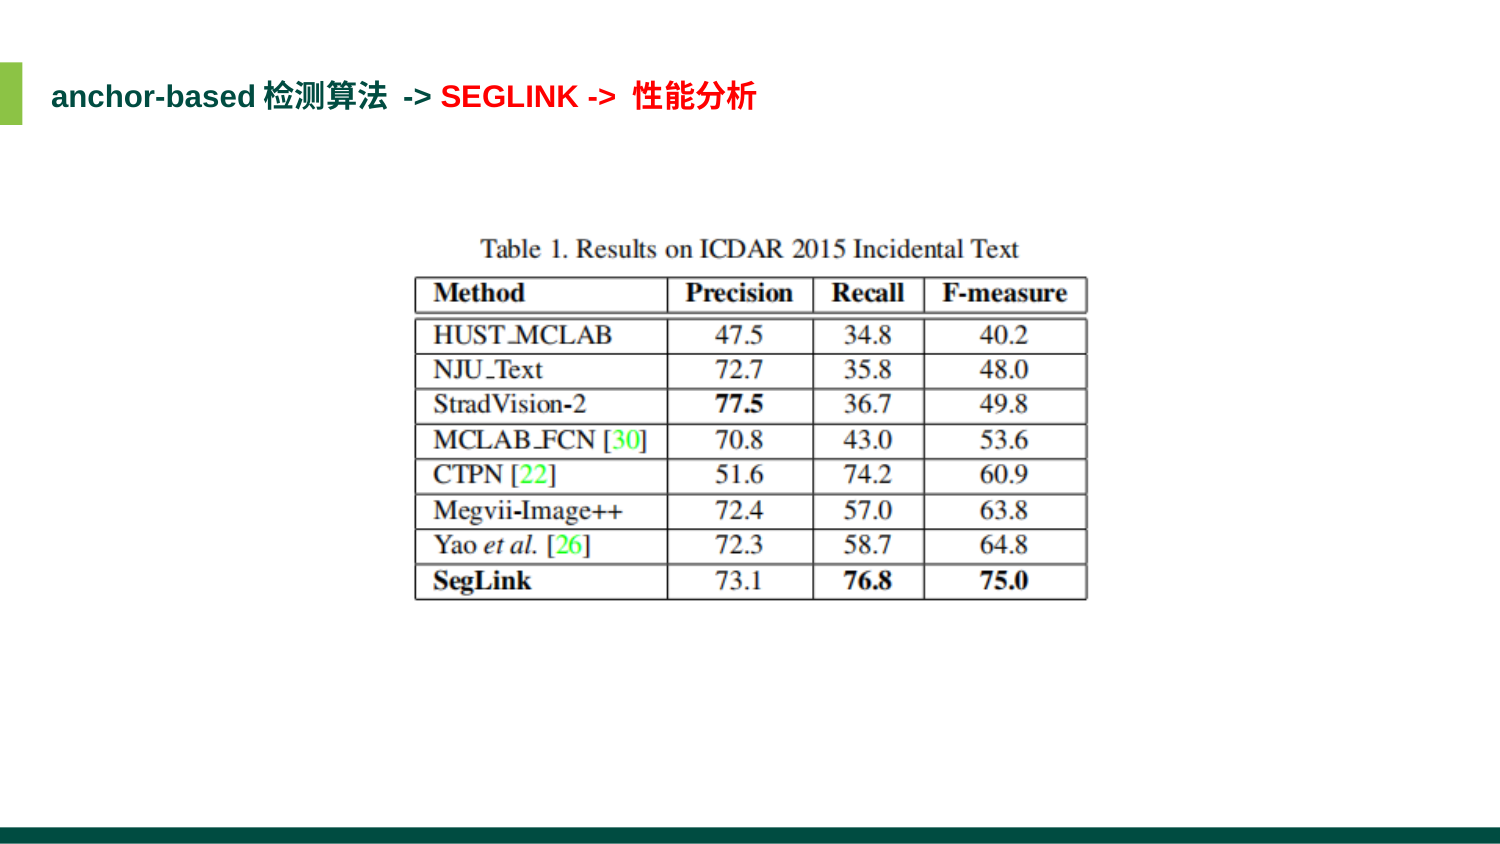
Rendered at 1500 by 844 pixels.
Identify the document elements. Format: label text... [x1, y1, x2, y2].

text_box [0, 61, 23, 126]
text_box [0, 826, 1500, 844]
picture [407, 233, 1093, 611]
text_box anchor-based检测算法 -> SEGLINK -> 性能分析 [36, 69, 811, 122]
